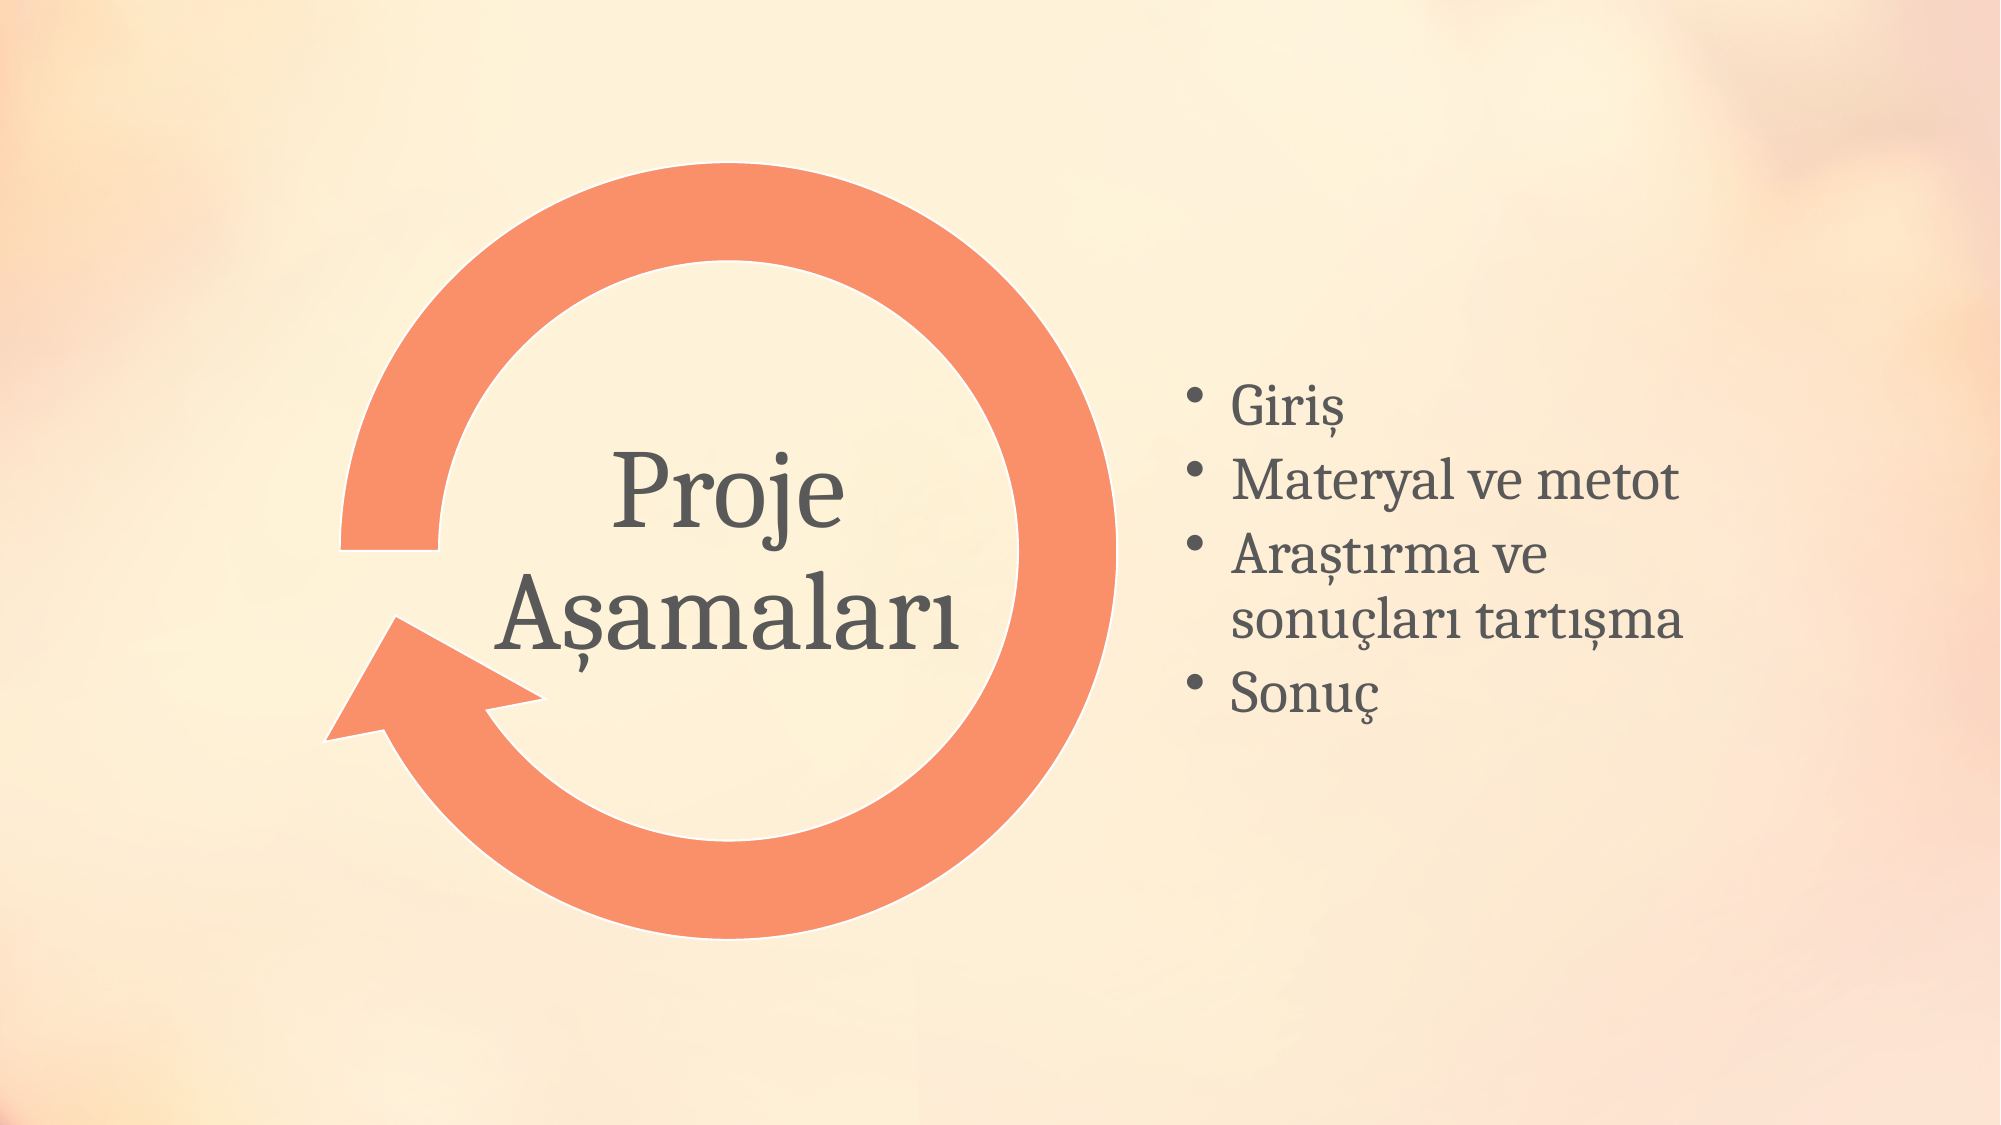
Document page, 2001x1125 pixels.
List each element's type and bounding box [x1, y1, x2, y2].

picture [0, 0, 2001, 1125]
list [174, 98, 1825, 1004]
